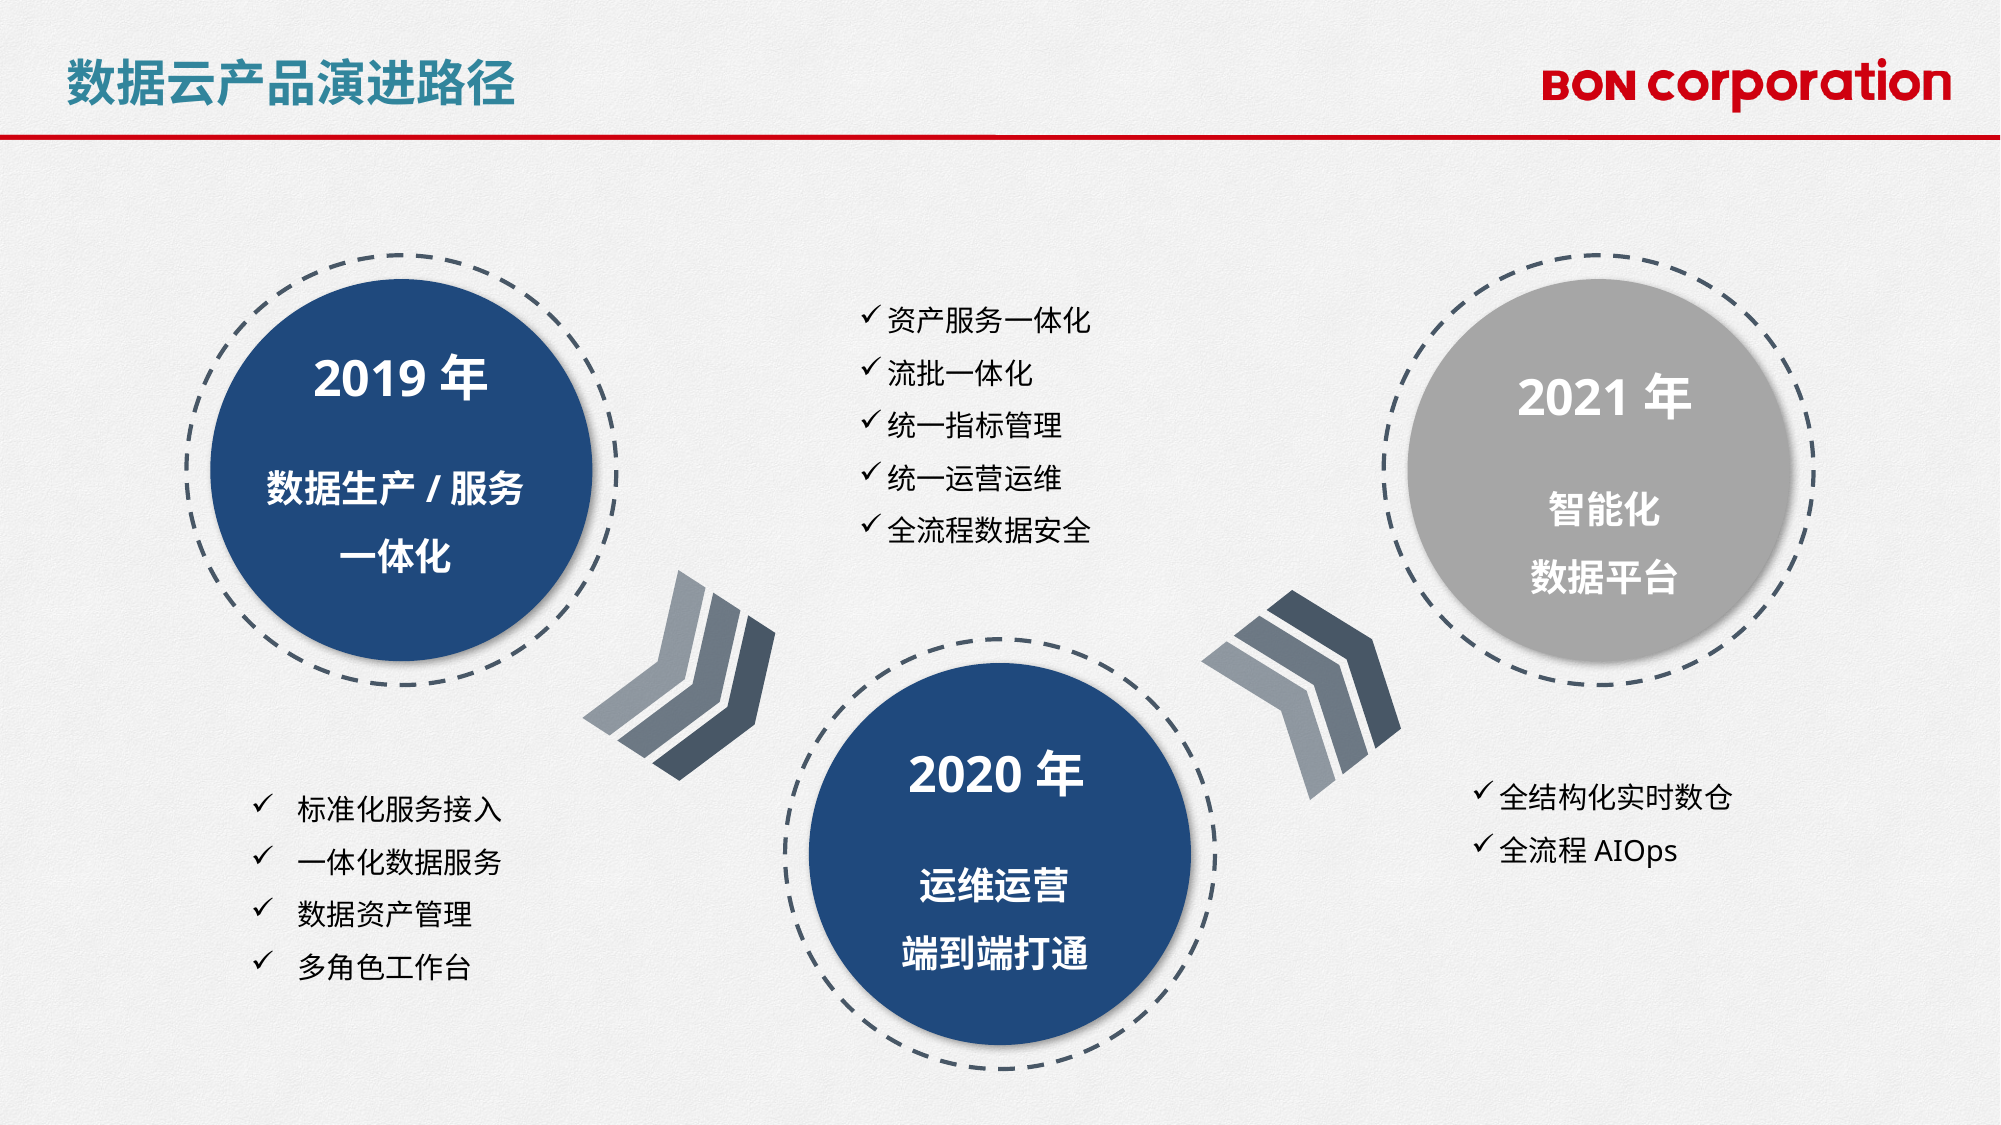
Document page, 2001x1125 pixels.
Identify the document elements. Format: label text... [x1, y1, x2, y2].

text_box 全结构化实时数仓 全流程AIOps [1456, 754, 1760, 875]
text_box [1383, 255, 1814, 686]
text_box 标准化服务接入 一体化数据服务 数据资产管理 多角色工作台 [235, 766, 549, 992]
picture [0, 140, 2001, 1125]
text_box 数据云产品演进路径 [51, 41, 1225, 121]
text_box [618, 595, 767, 773]
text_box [784, 638, 1216, 1070]
picture [0, 0, 2001, 135]
text_box 资产服务一体化 流批一体化 统一指标管理 统一运营运维 全流程数据安全 [844, 277, 1155, 555]
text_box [1239, 596, 1389, 774]
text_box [186, 255, 617, 686]
